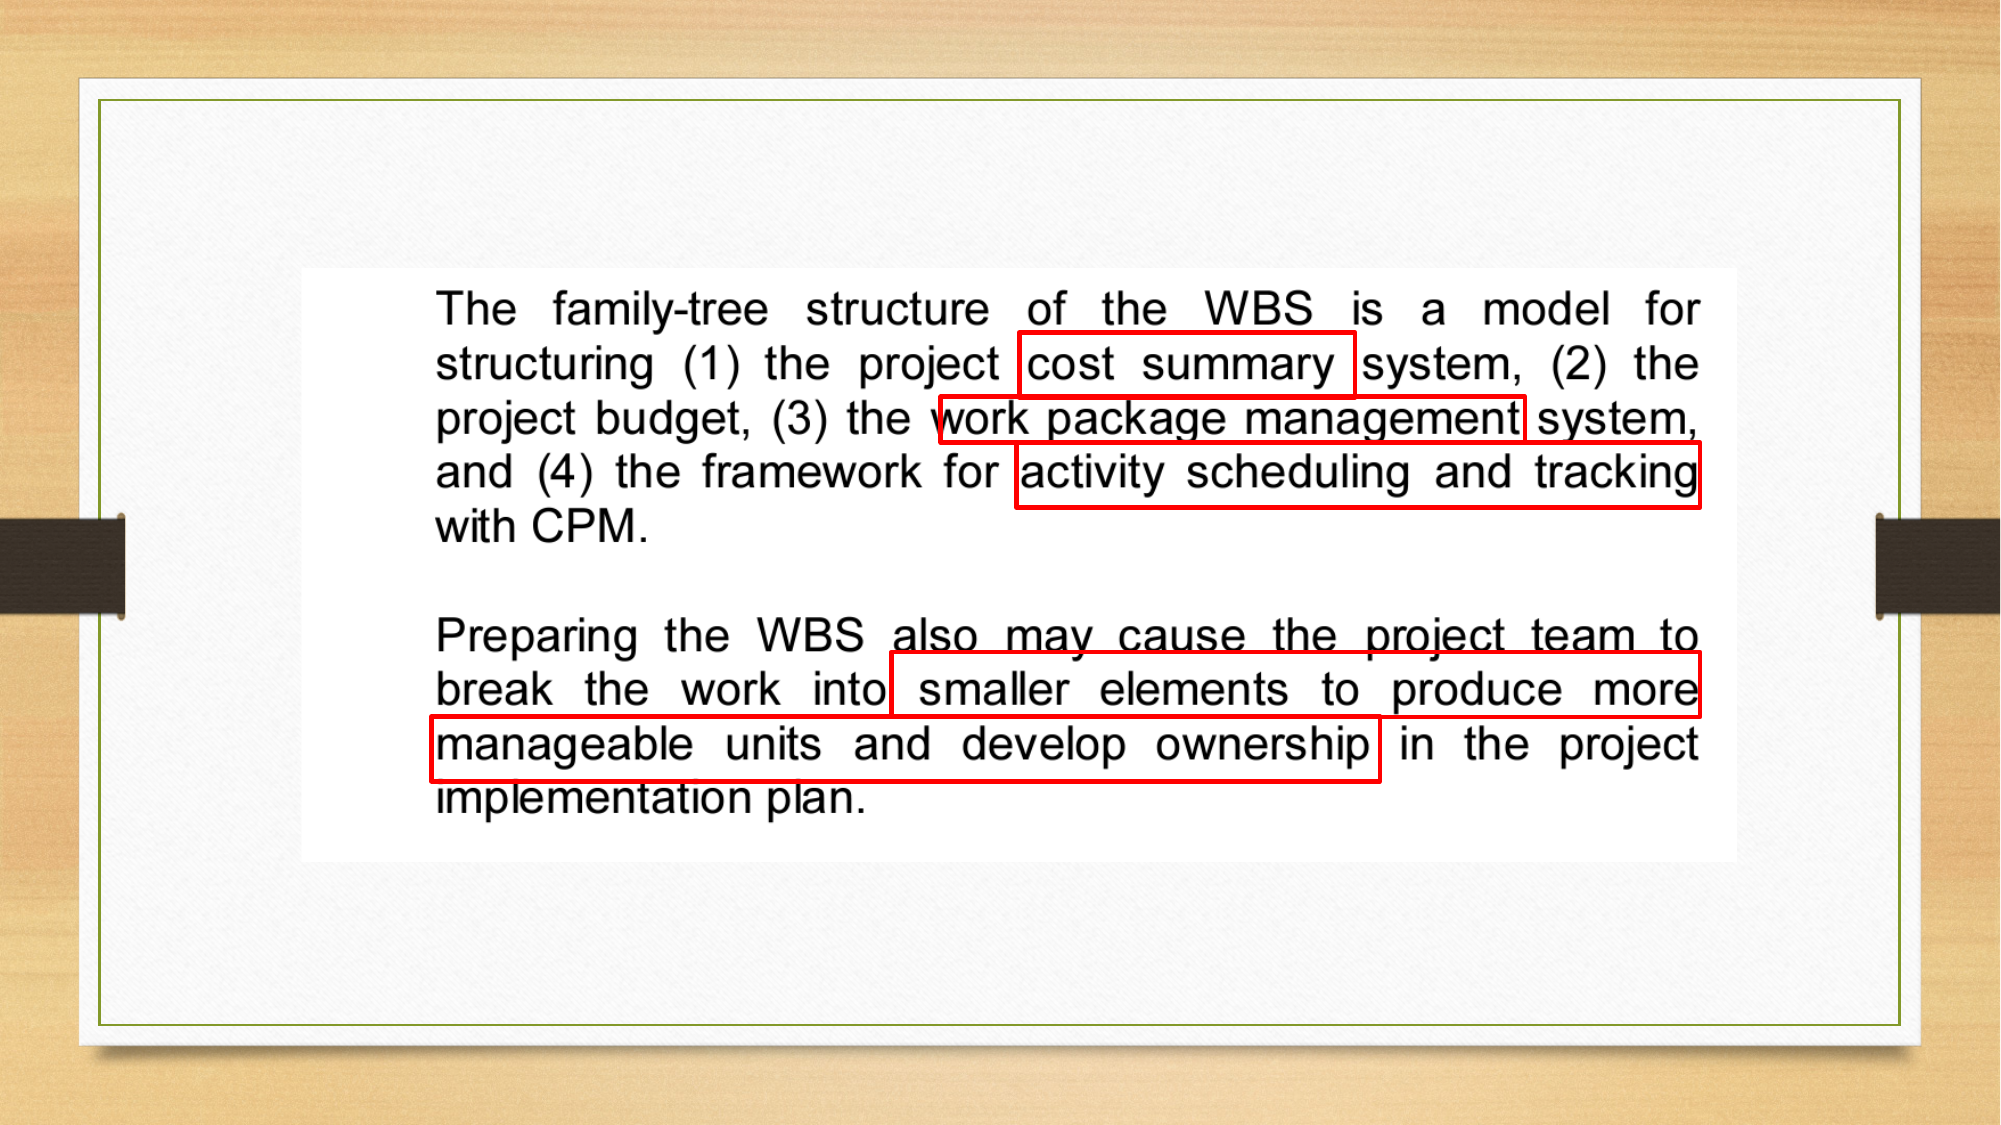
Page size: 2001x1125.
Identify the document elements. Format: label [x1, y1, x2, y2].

picture [0, 0, 2001, 1125]
list [301, 268, 1738, 862]
